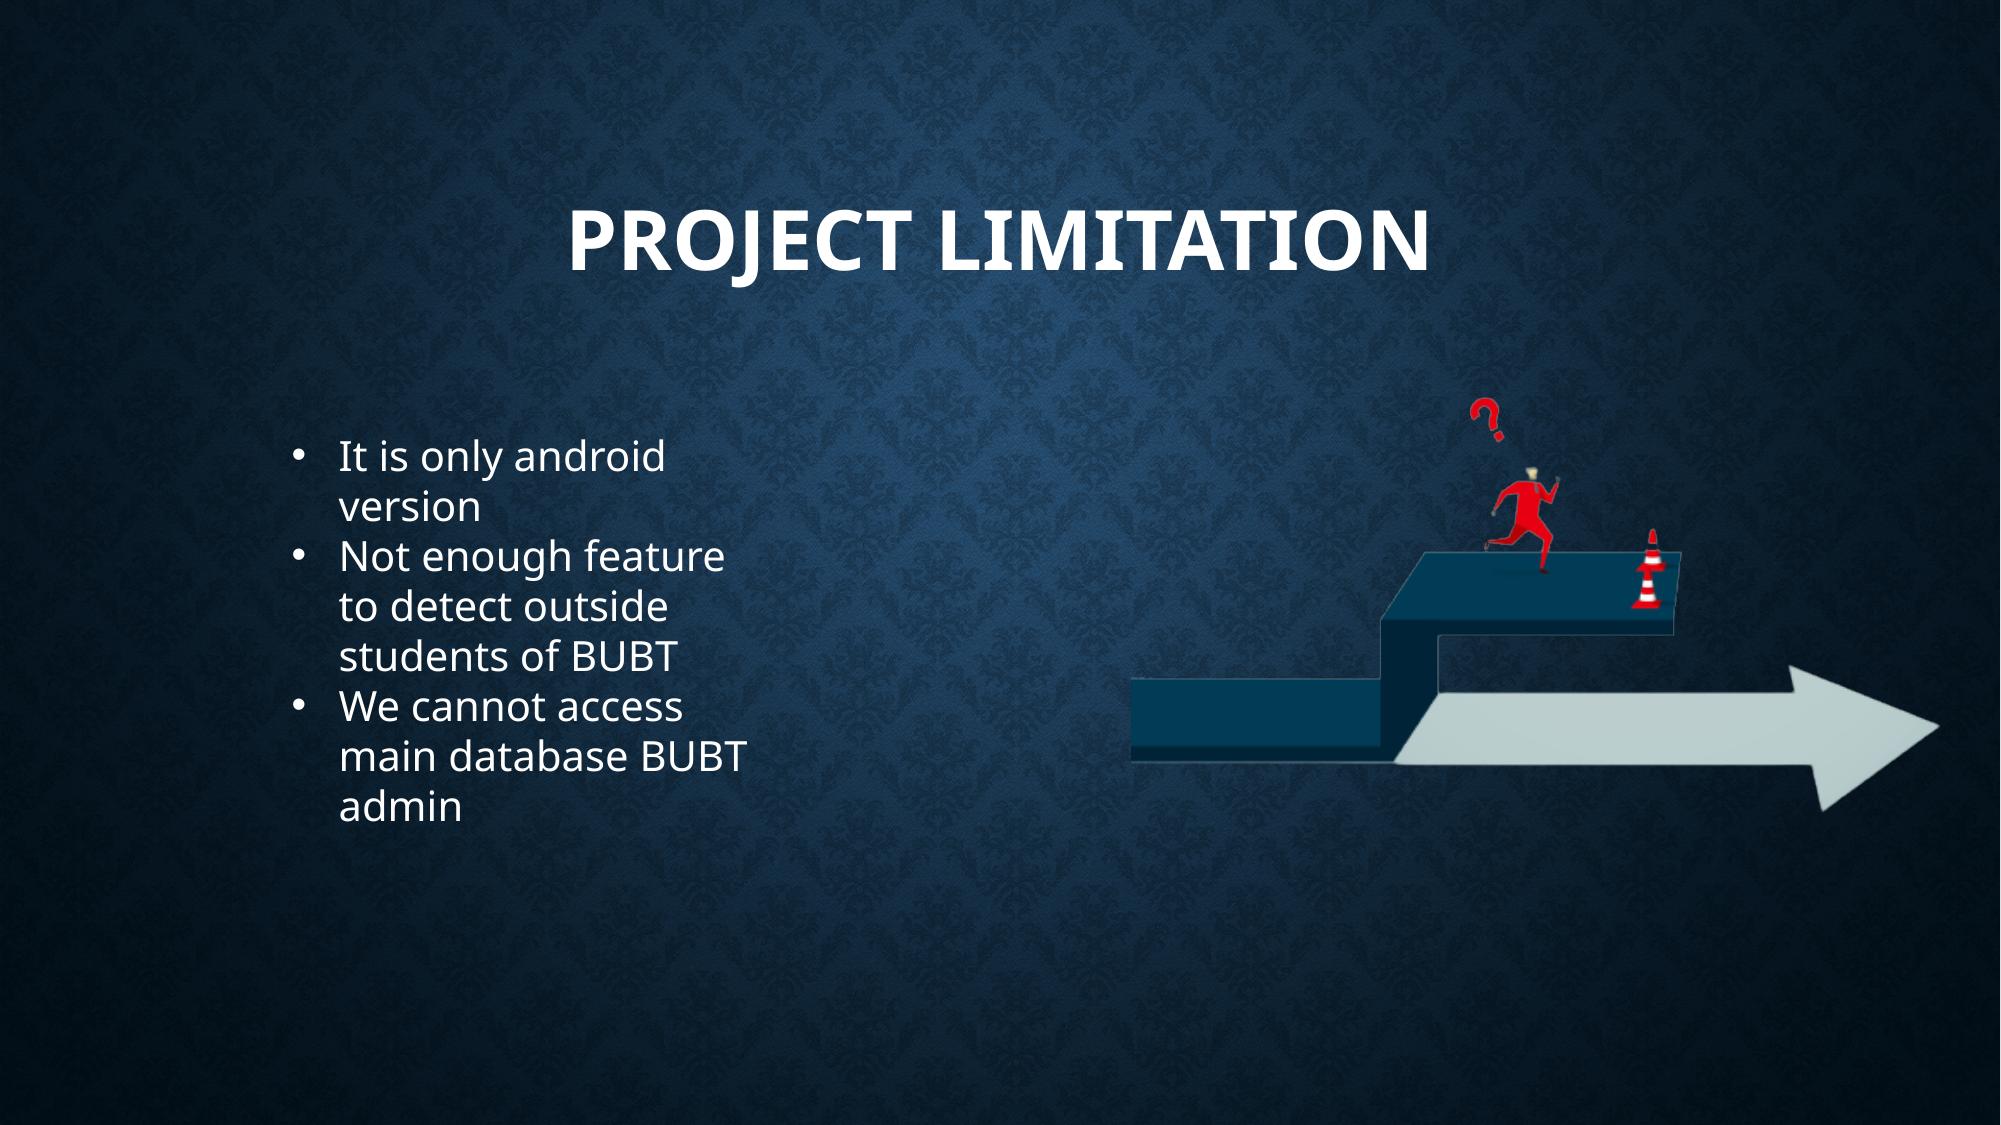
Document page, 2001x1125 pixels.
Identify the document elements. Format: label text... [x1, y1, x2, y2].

picture [1131, 299, 2000, 1046]
title PROJECT LIMITATION [228, 128, 1772, 358]
text_box It is only android version Not enough feature to detect outside students of BUBT We cannot access main database BUBT admin [276, 422, 780, 883]
